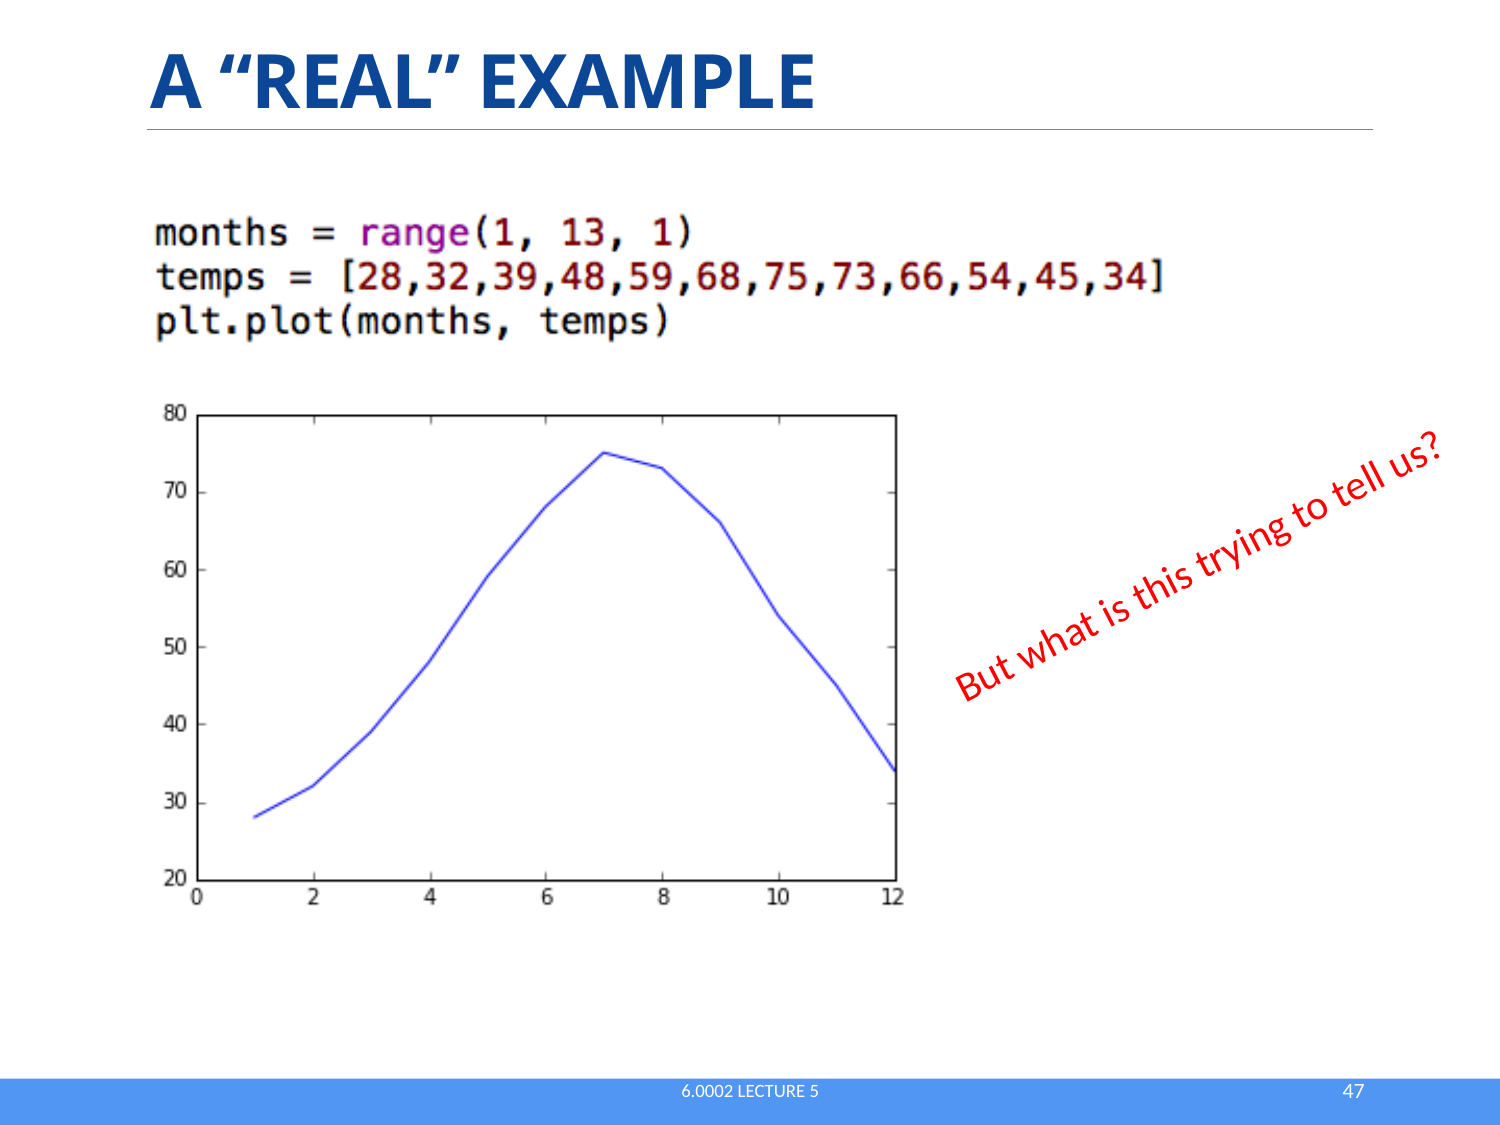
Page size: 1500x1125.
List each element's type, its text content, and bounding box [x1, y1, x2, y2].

slide_number 47 [1218, 1059, 1380, 1120]
picture [148, 387, 931, 925]
footer 6.0002 Lecture 5 [453, 1059, 1047, 1120]
title A “REAL” EXAMPLE [135, 18, 1373, 132]
text_box But what is this trying to tell us? [940, 383, 1500, 724]
picture [148, 208, 1181, 349]
